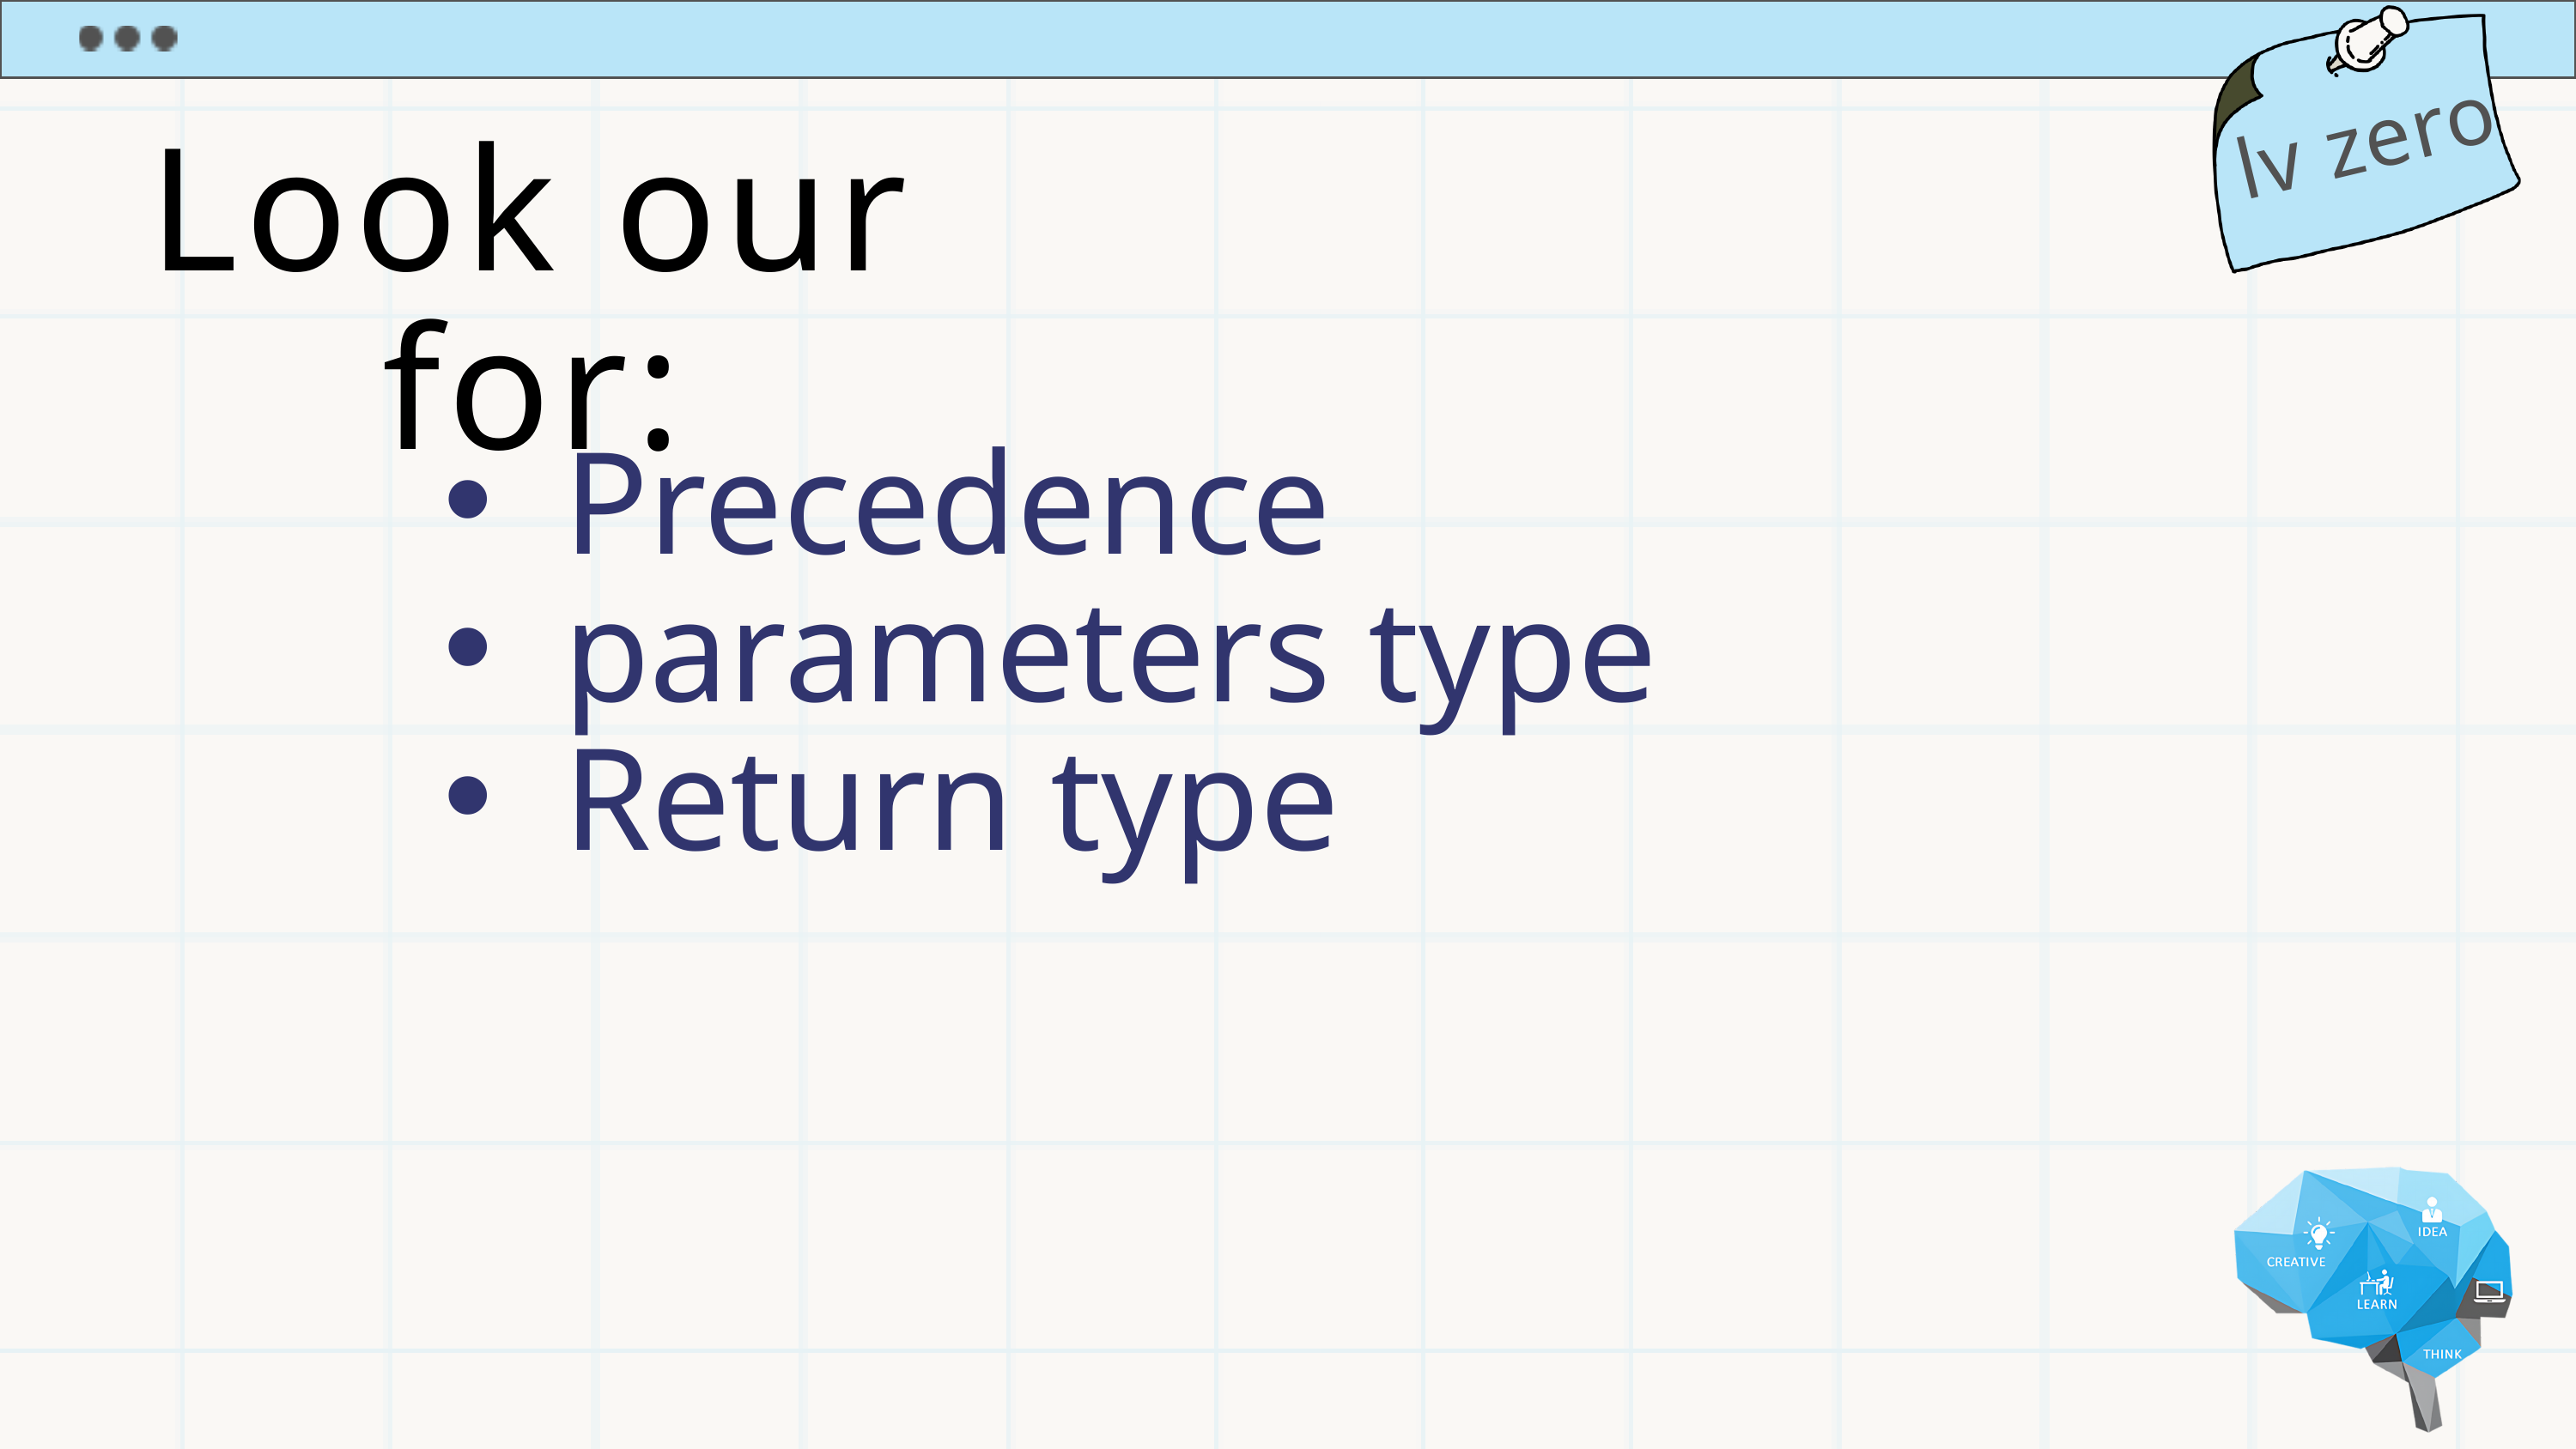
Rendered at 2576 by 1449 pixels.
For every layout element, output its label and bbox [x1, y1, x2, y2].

text_box [0, 88, 2576, 1449]
text_box [0, 0, 2576, 78]
